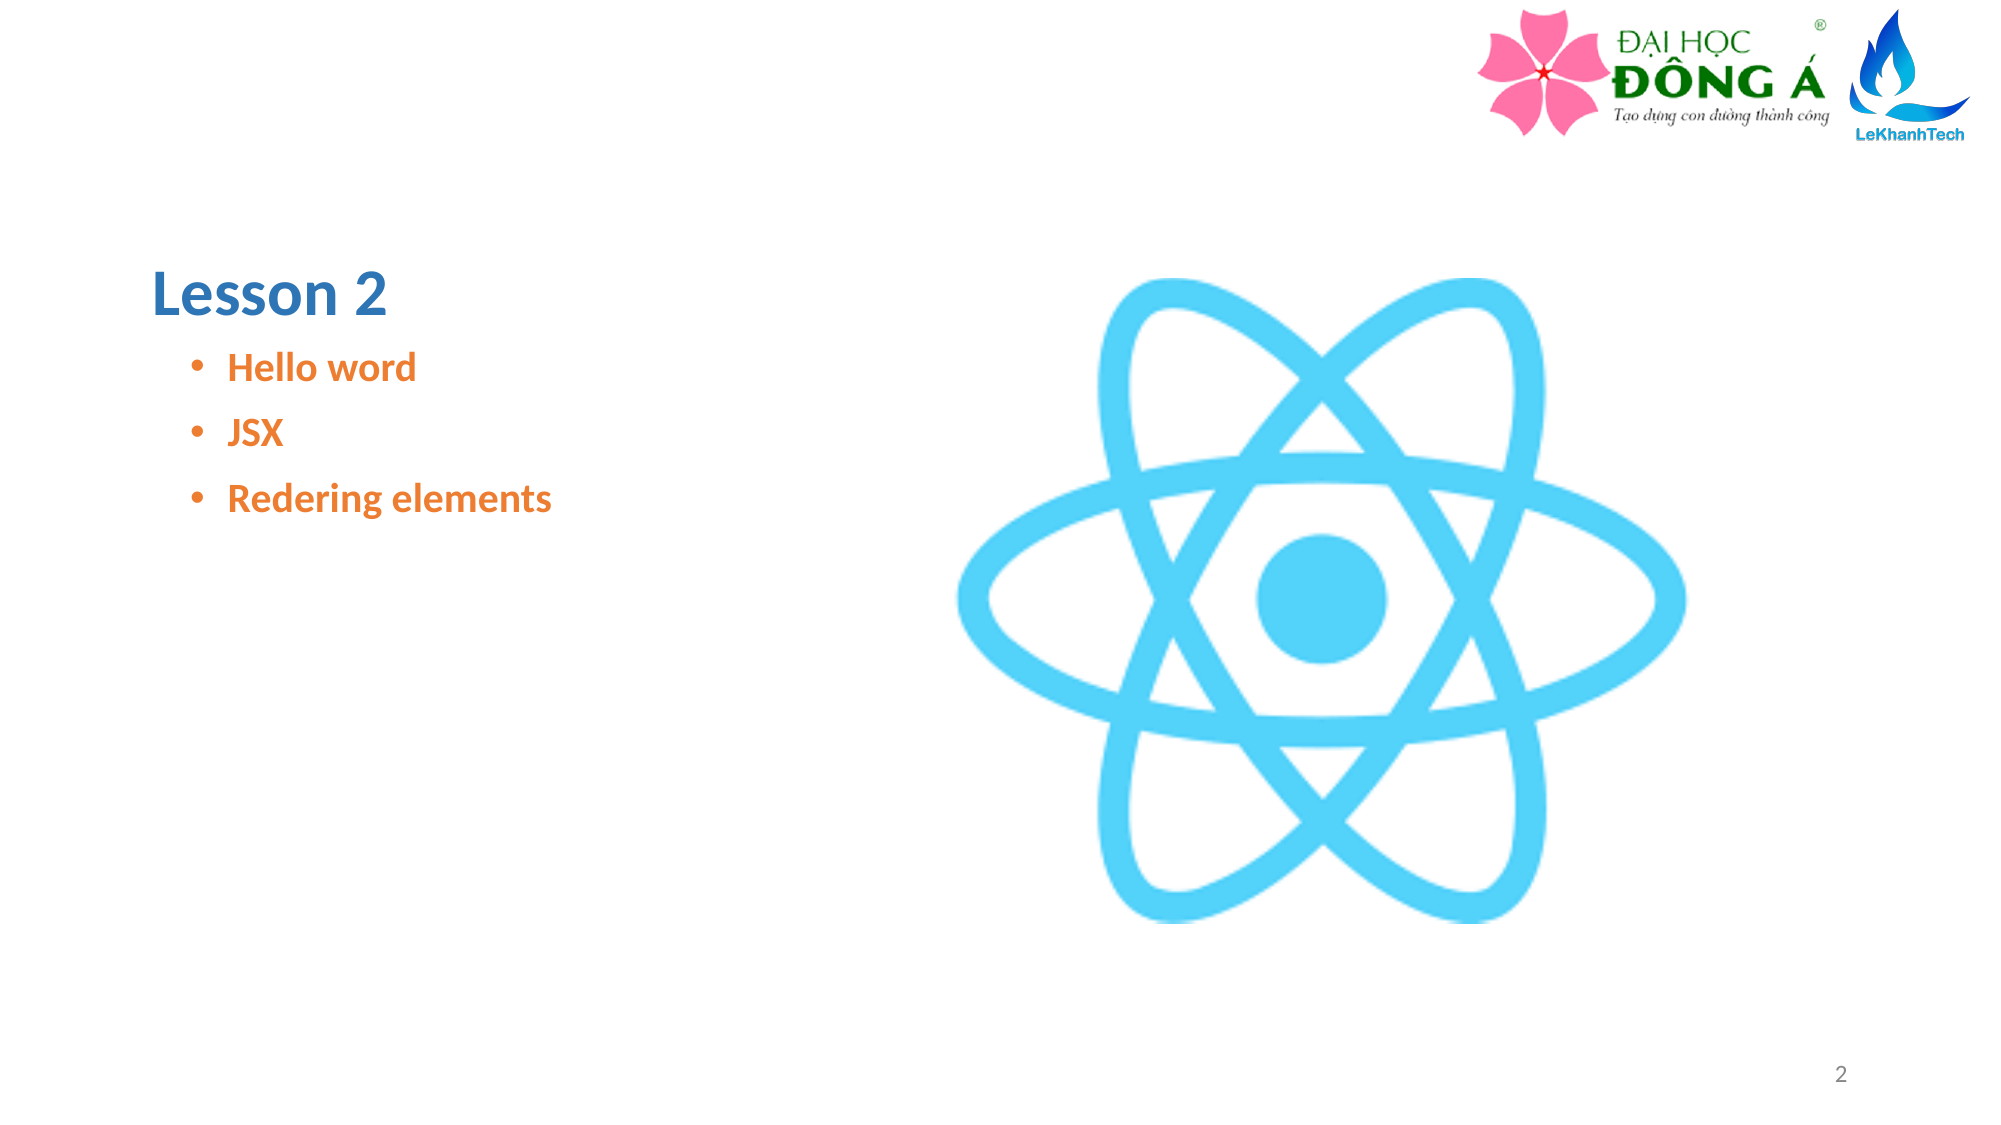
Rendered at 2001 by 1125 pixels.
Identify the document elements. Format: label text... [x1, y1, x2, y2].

title Lesson 2 [137, 75, 783, 337]
picture [950, 277, 1696, 924]
picture [1465, 5, 1980, 144]
slide_number 2 [1412, 1042, 1863, 1103]
list Hello word JSX Redering elements [137, 337, 783, 963]
